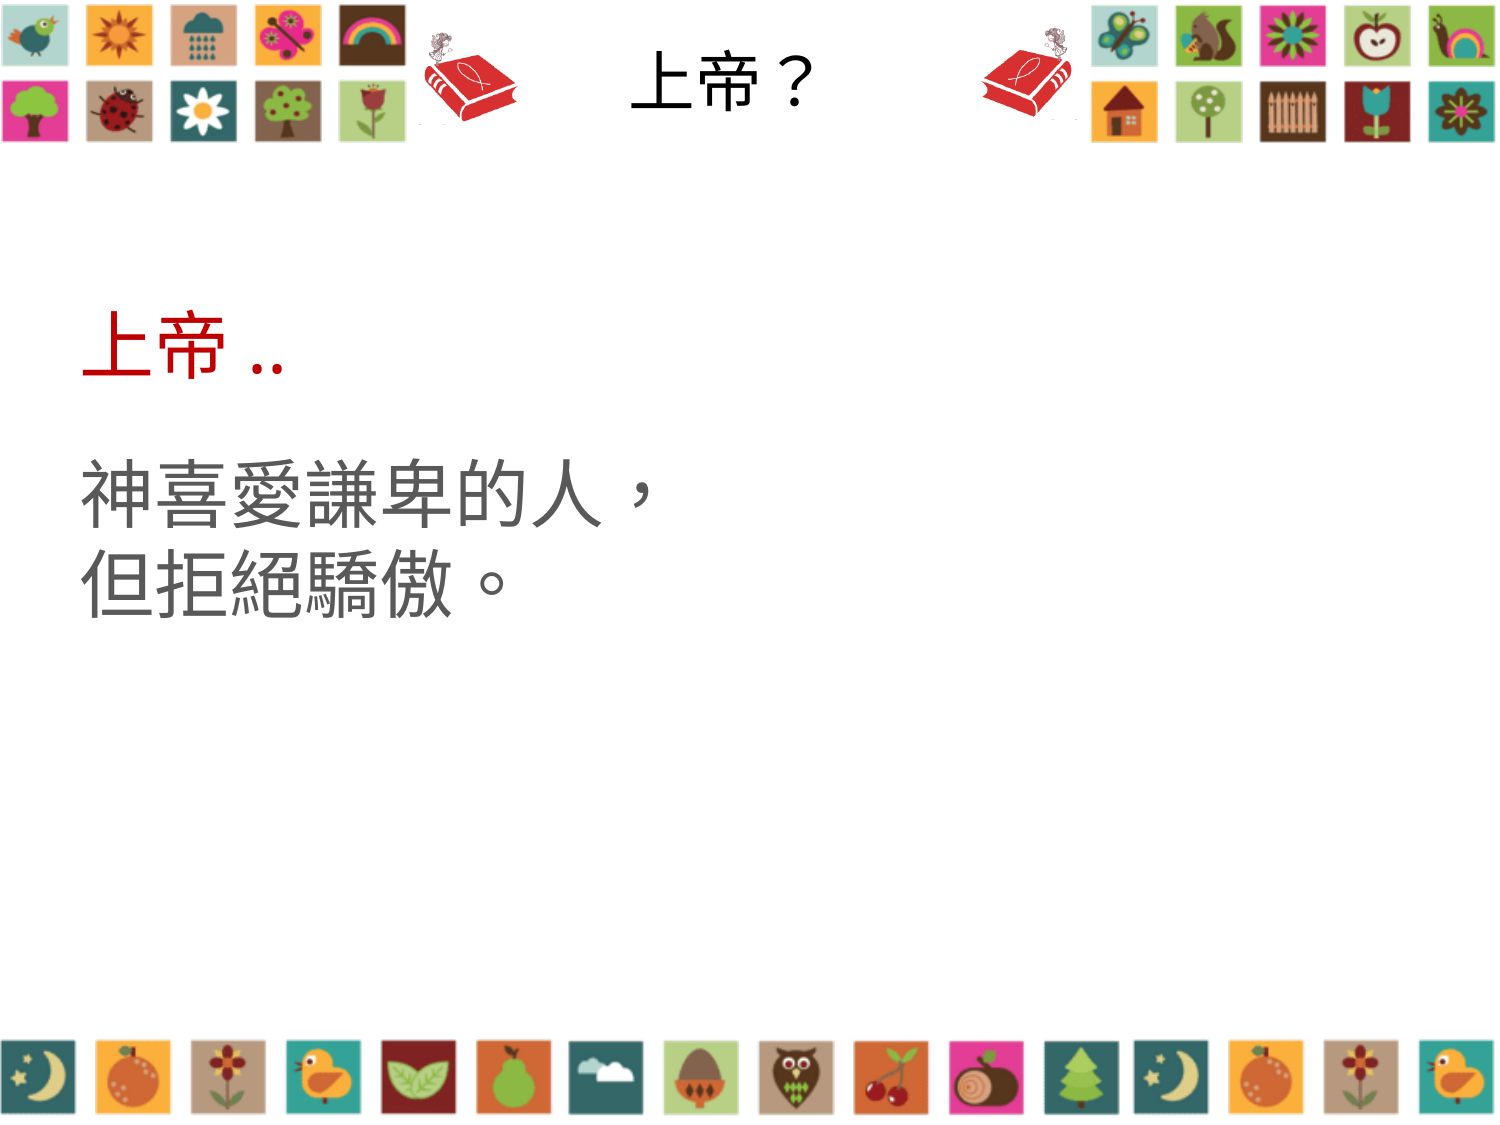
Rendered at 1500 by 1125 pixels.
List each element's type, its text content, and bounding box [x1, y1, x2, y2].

text_box 上帝？ [553, 32, 1071, 128]
text_box 神喜愛謙卑的人， 但拒絕驕傲。 [64, 440, 1412, 635]
picture [950, 3, 1500, 150]
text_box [0, 1028, 1500, 1118]
text_box 上帝.. [64, 290, 1412, 396]
picture [0, 3, 550, 150]
